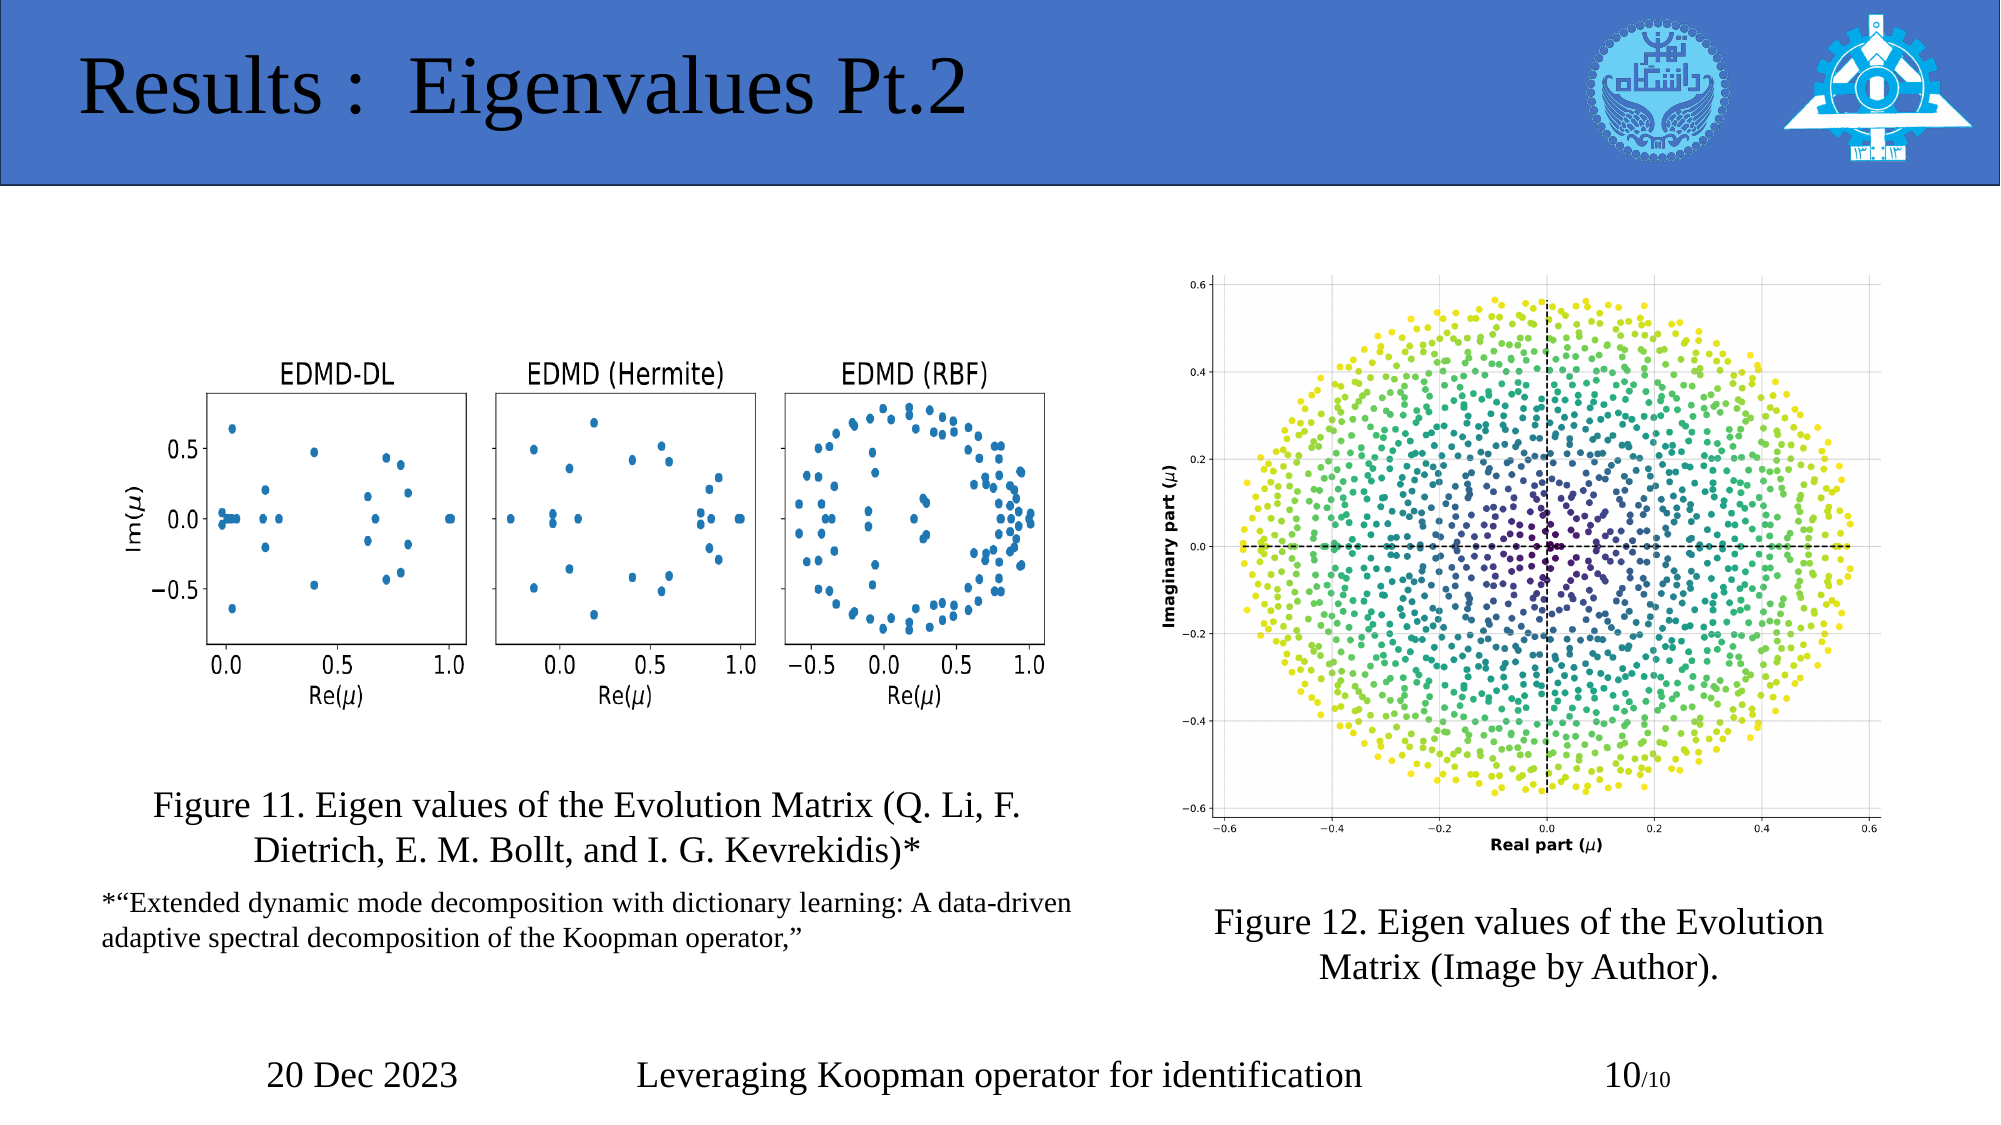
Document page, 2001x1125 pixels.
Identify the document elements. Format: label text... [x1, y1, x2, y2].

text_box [68, 309, 1107, 962]
footer Leveraging Koopman operator for identification [611, 1042, 1389, 1103]
text_box [0, 0, 2000, 186]
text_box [1144, 270, 1895, 996]
slide_number 10/10 [1412, 1042, 1863, 1103]
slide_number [137, 1042, 588, 1103]
picture [1780, 12, 1975, 163]
picture [1578, 12, 1738, 163]
